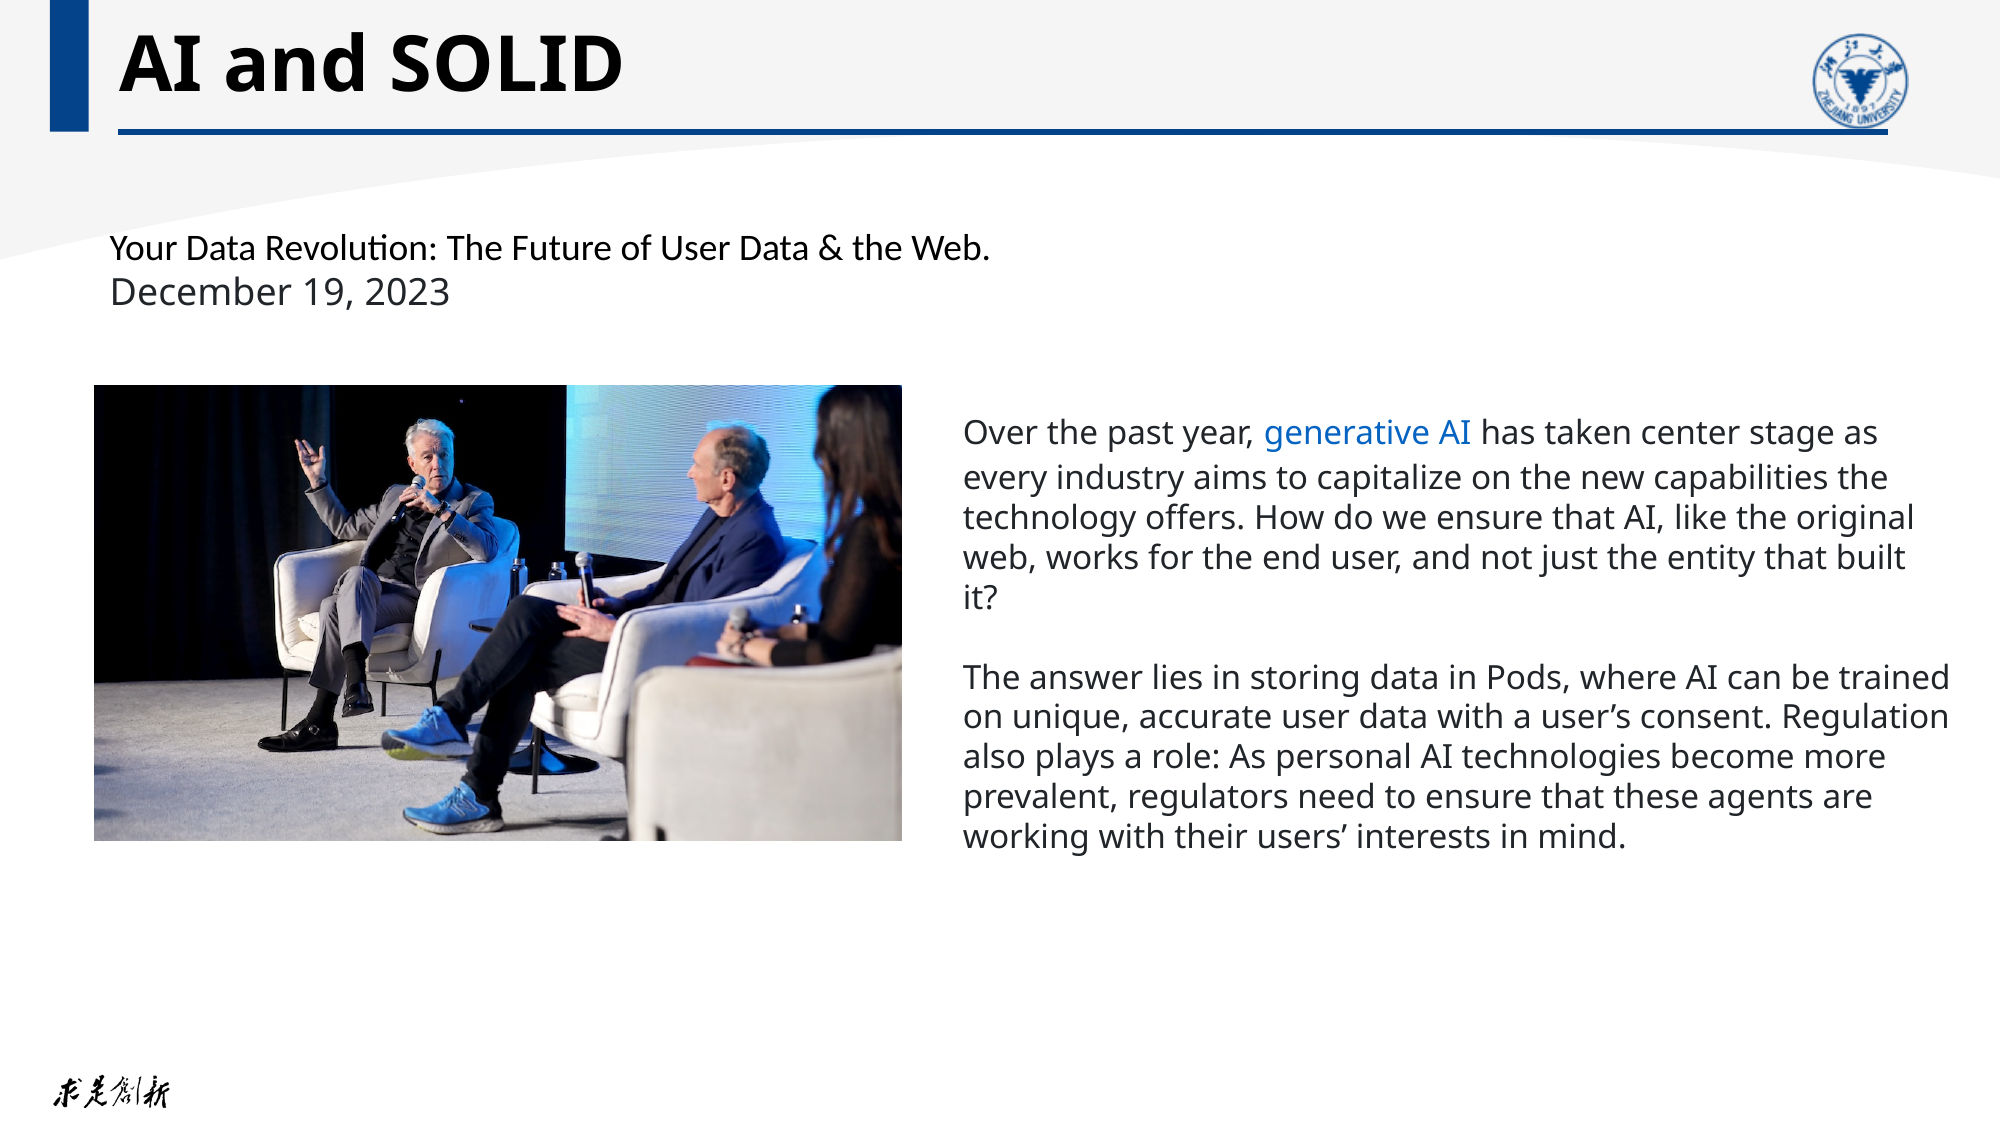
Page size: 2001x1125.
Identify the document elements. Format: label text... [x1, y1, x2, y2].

title AI and SOLID [119, 17, 1540, 116]
picture [94, 385, 902, 841]
picture [0, 1061, 266, 1125]
text_box Your Data Revolution: The Future of User Data & the Web. December 19, 2023 [94, 215, 1328, 321]
picture [1812, 33, 1909, 130]
text_box Over the past year, generative AI has taken center stage as every industry aims to capitalize on the new capabilities the technology offers. How do we ensure that AI, like the original web, works for the end user, and not just the entity that built it? The answer lies in storing data in Pods, where AI can be trained on unique, accurate user data with a user’s consent. Regulation also plays a role: As personal AI technologies become more prevalent, regulators need to ensure that these agents are working with their users’ interests in mind. [948, 403, 1969, 863]
